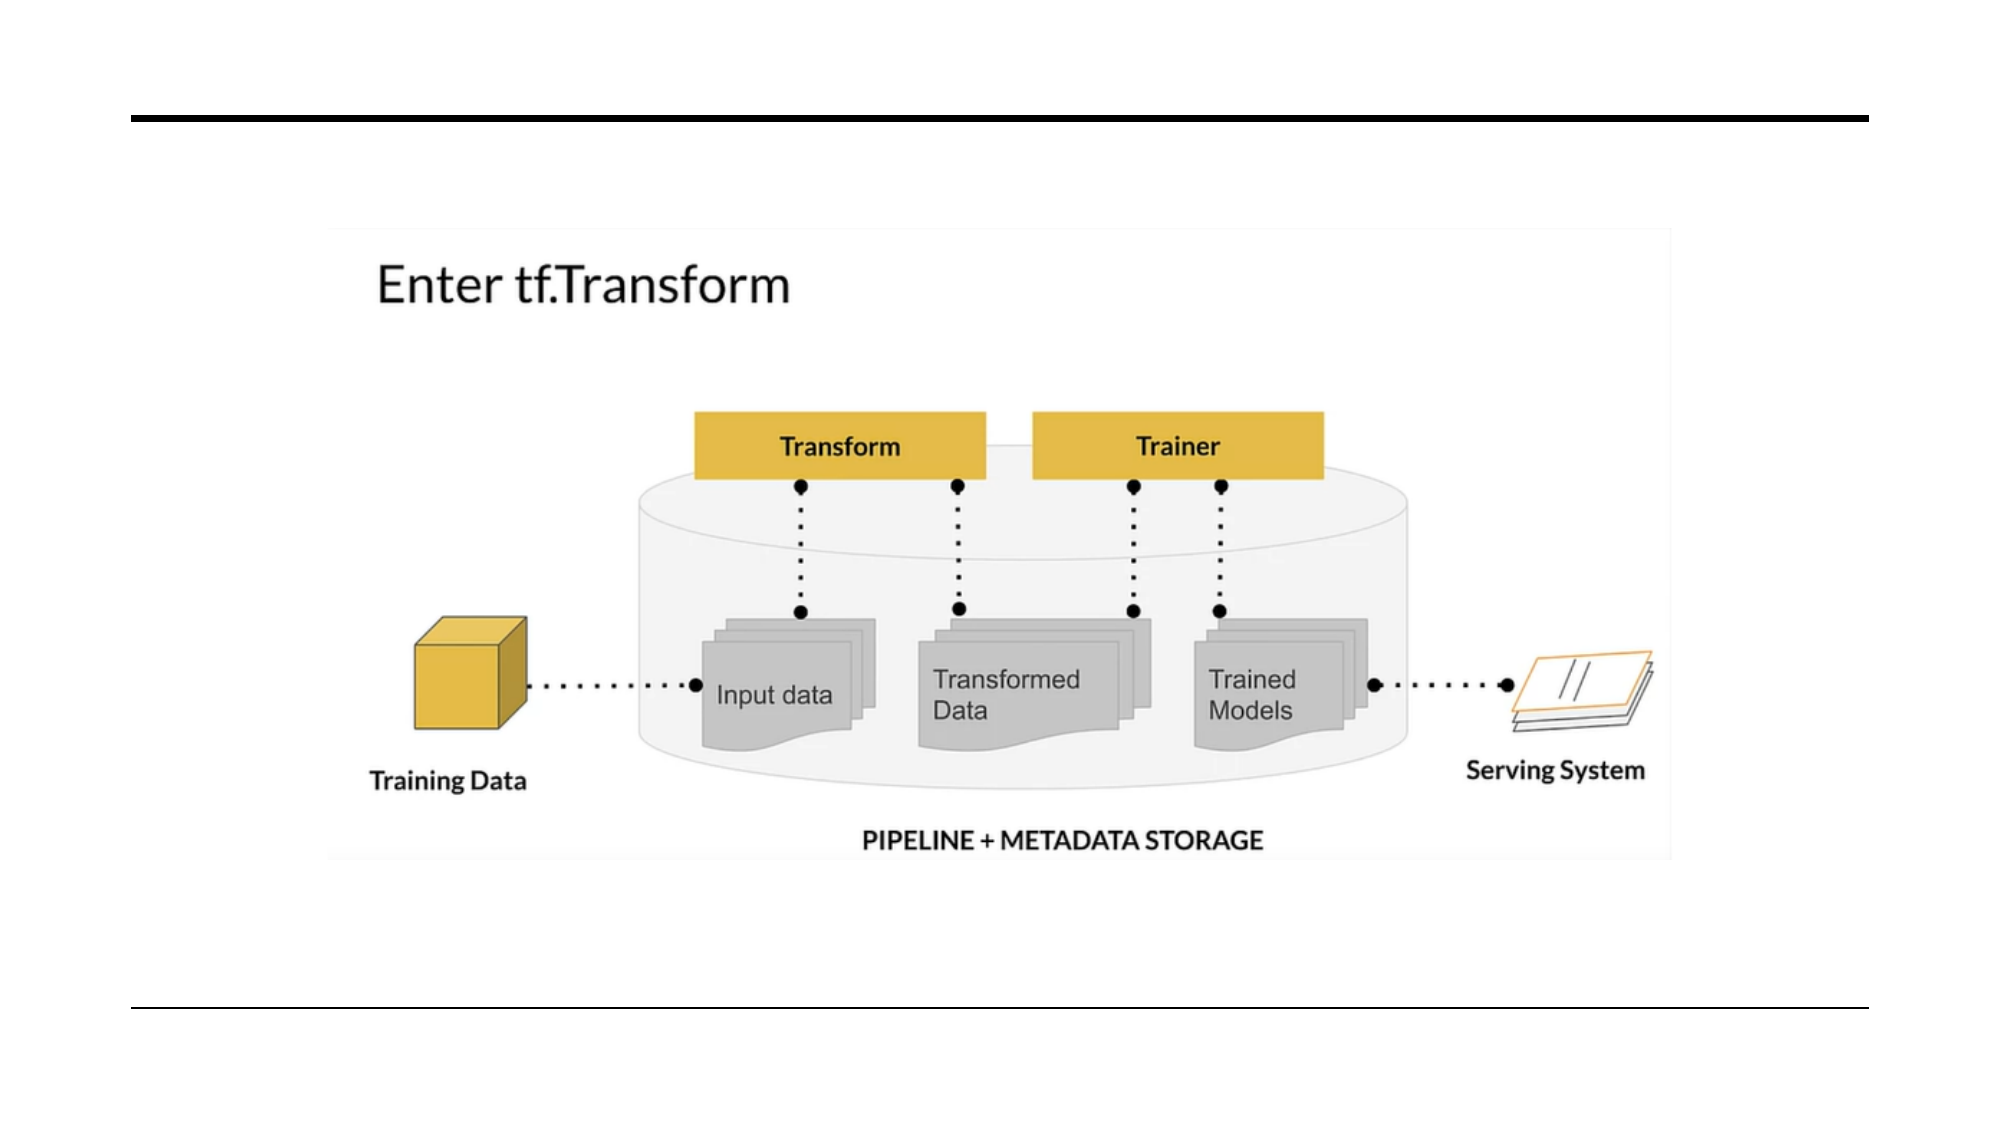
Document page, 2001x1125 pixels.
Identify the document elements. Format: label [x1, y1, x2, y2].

picture [327, 228, 1673, 860]
